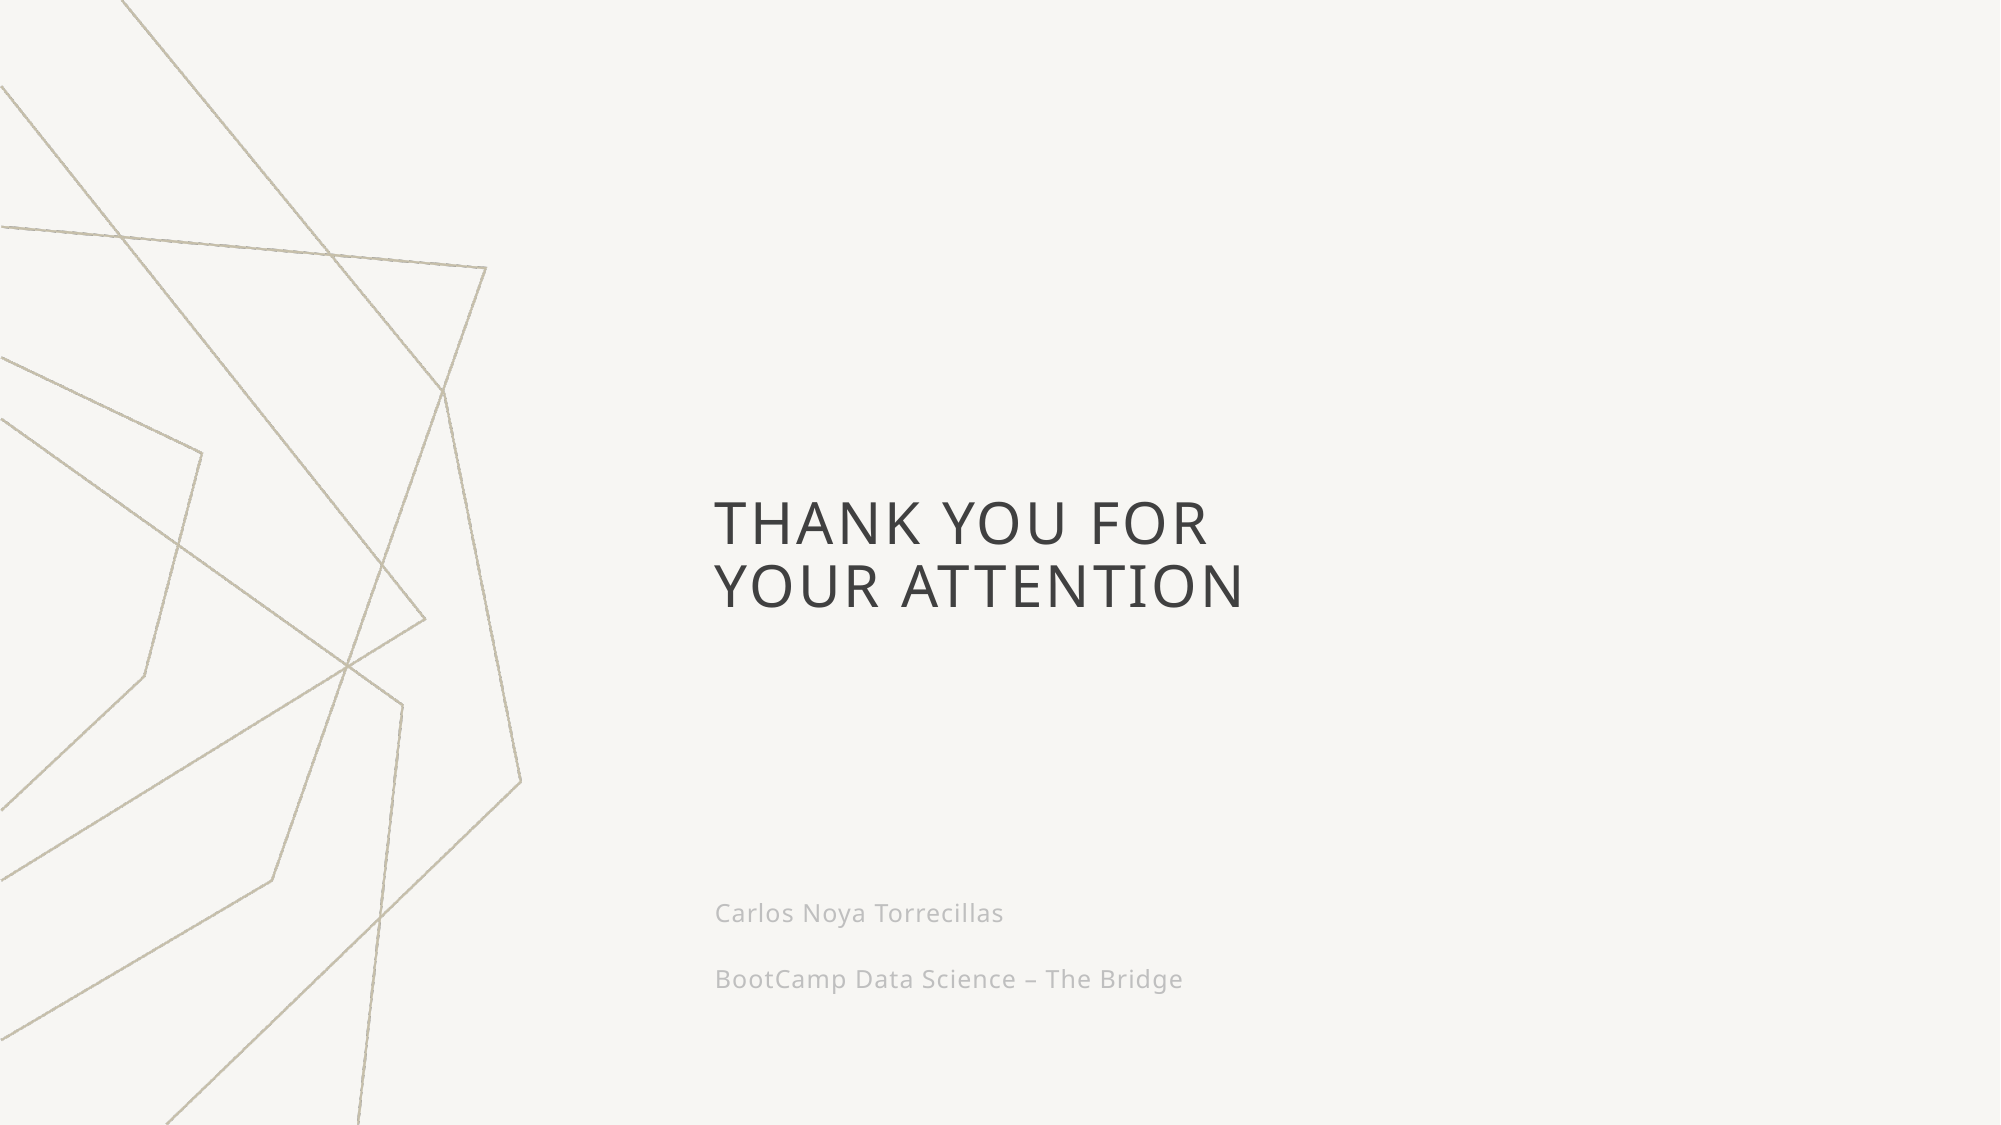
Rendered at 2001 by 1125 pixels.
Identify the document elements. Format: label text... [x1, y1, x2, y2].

subtitle Carlos Noya Torrecillas BootCamp Data Science – The Bridge [699, 875, 1386, 1021]
picture [0, 0, 522, 1125]
title Thank you for your attention [699, 497, 1386, 628]
